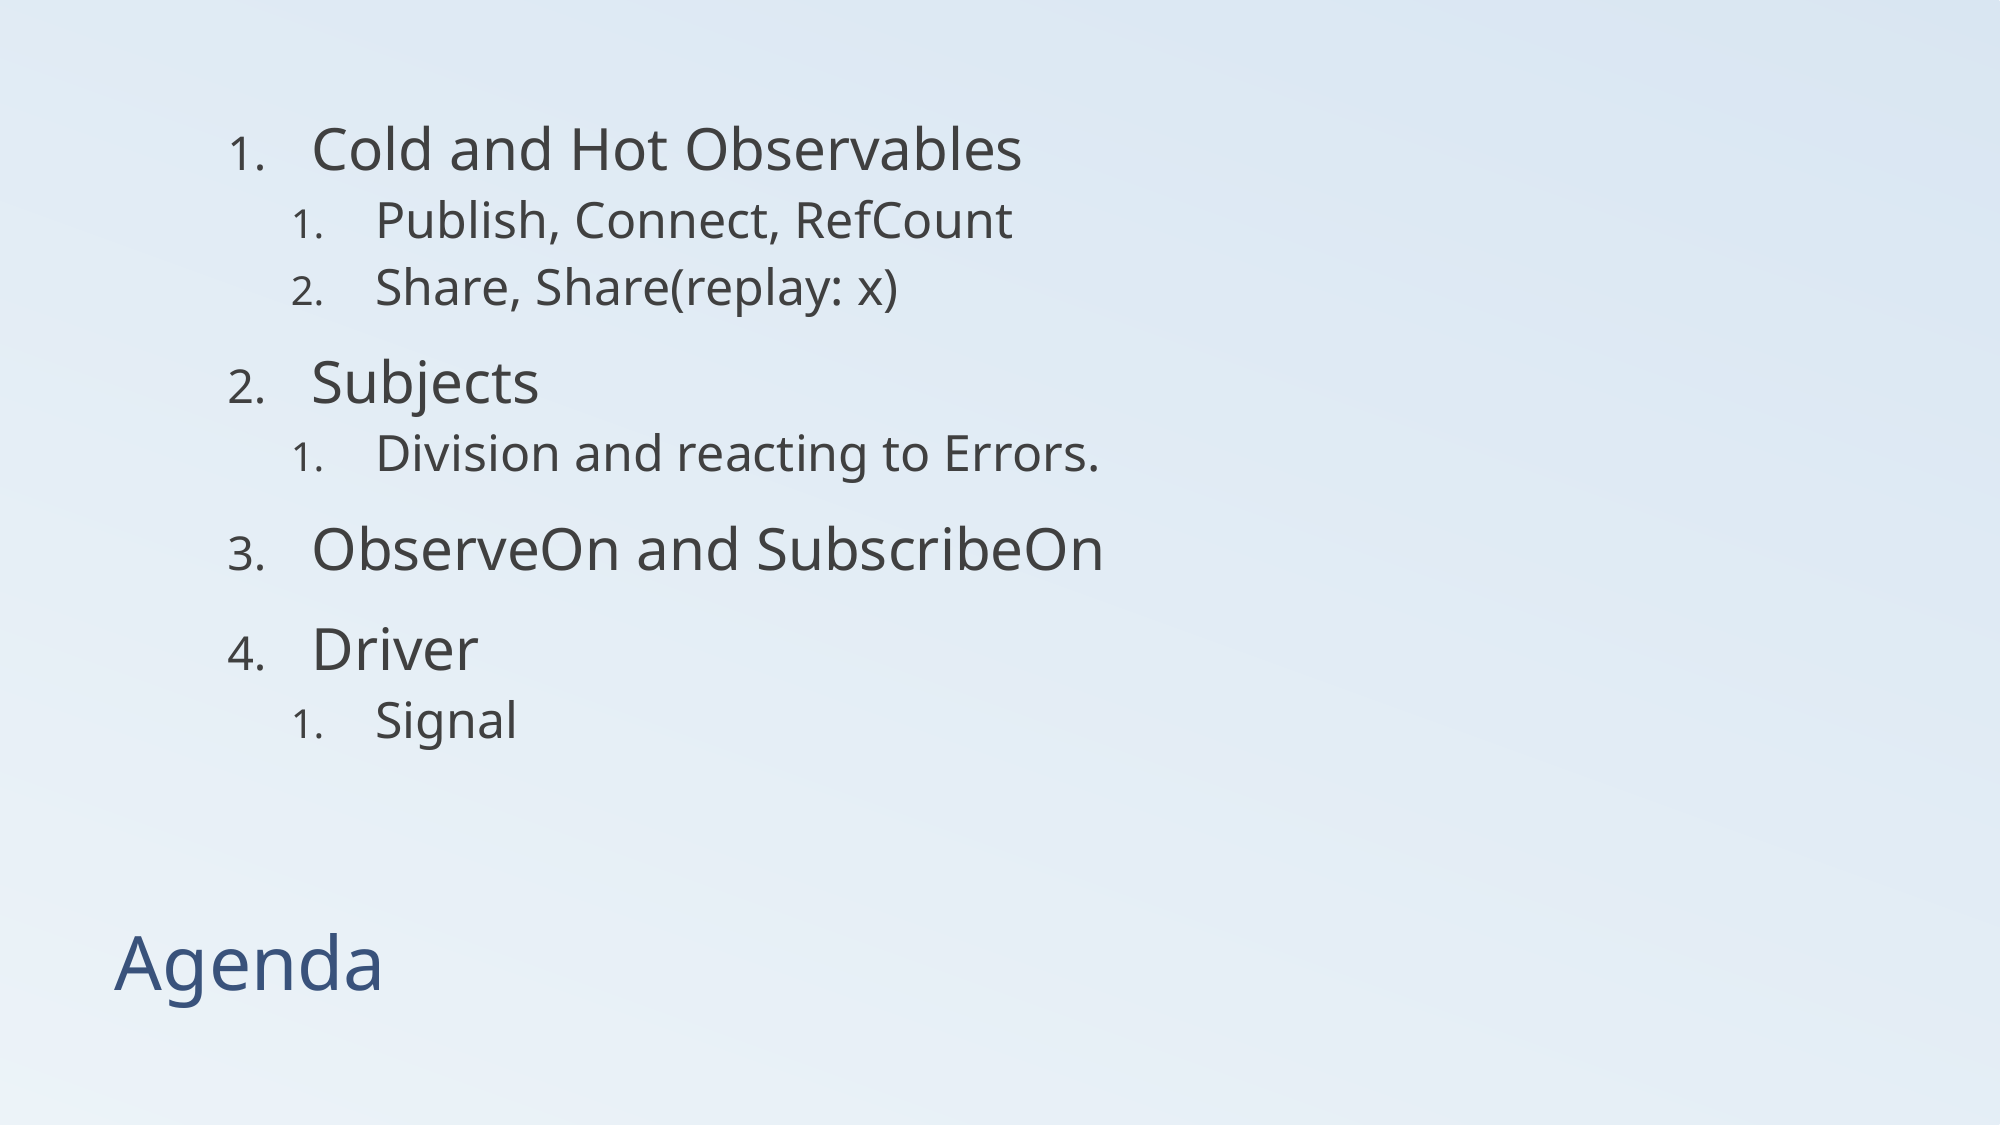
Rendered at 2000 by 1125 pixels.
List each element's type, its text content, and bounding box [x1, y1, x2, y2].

title Agenda [99, 837, 1900, 1013]
list Cold and Hot Observables Publish, Connect, RefCount Share, Share(replay: x) Subjects Division and reacting to Errors. ObserveOn and SubscribeOn Driver Signal [212, 112, 1900, 800]
